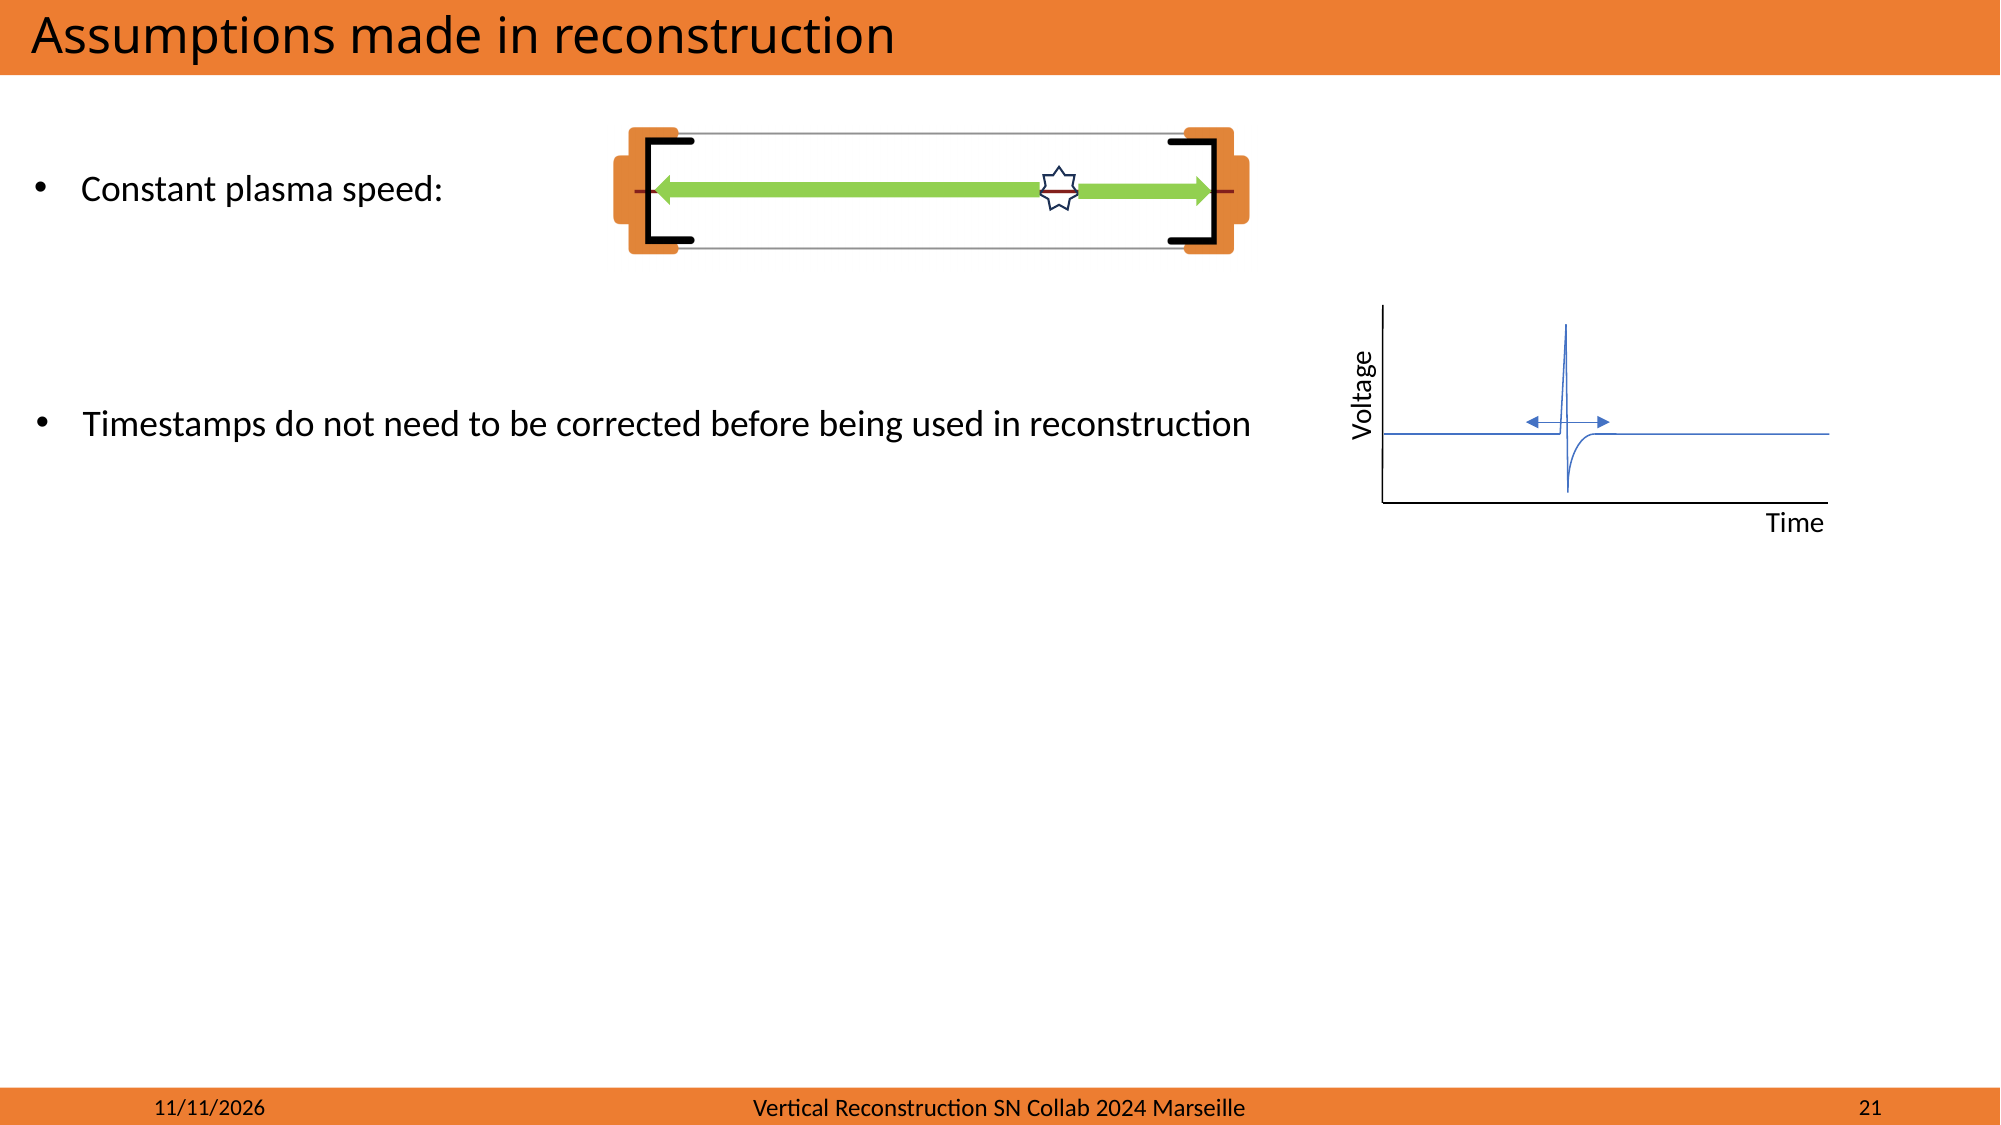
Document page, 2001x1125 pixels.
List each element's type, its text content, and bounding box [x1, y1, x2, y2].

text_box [606, 125, 1258, 272]
text_box Constant plasma speed: [19, 156, 460, 217]
text_box Time [1751, 496, 1840, 546]
text_box Voltage [1334, 336, 1382, 455]
title Assumptions made in reconstruction [16, 0, 1742, 76]
footer Vertical Reconstruction SN Collab 2024 Marseille [662, 1087, 1338, 1125]
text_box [1384, 324, 1830, 540]
text_box Timestamps do not need to be corrected before being used in reconstruction [21, 391, 1268, 452]
slide_number 21 [1447, 1087, 1898, 1125]
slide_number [138, 1087, 589, 1125]
